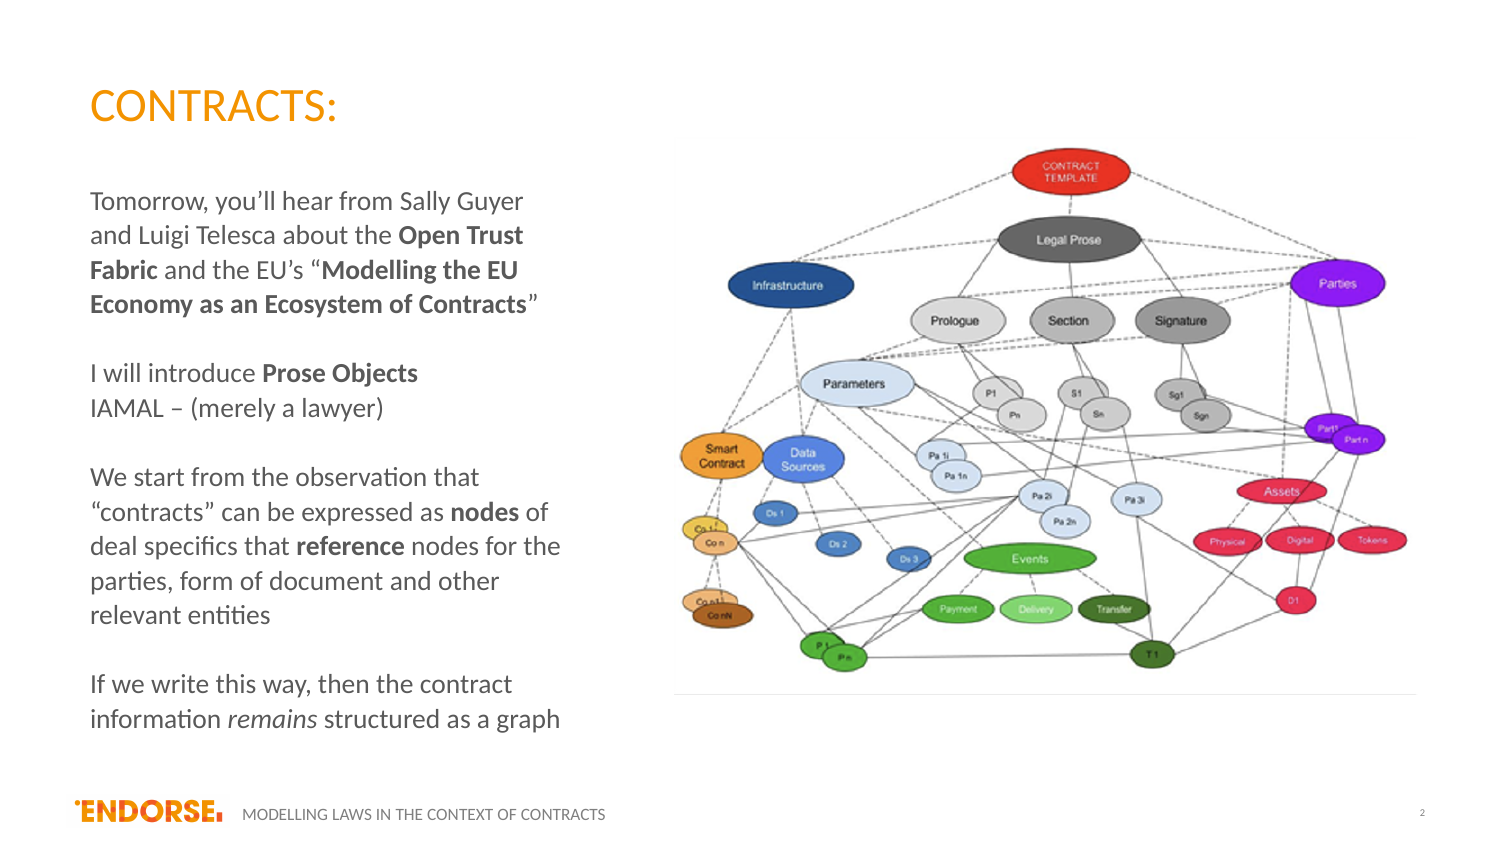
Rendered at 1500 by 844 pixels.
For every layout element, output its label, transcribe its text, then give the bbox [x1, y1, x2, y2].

picture [674, 137, 1426, 695]
title CONTRACTS: [75, 72, 1169, 141]
list Tomorrow, you’ll hear from Sally Guyer and Luigi Telesca about the Open Trust Fabric and the EU’s “Modelling the EU Economy as an Ecosystem of Contracts” I will introduce Prose Objects IAMAL – (merely a lawyer) We start from the observation that “contracts” can be expressed as nodes of deal specifics that reference nodes for the parties, form of document and other relevant entities If we write this way, then the contract information remains structured as a graph [75, 173, 578, 775]
list MODELLING LAWS IN THE CONTEXT OF CONTRACTS [242, 802, 675, 825]
picture [66, 794, 230, 828]
slide_number 2 [1313, 799, 1425, 827]
